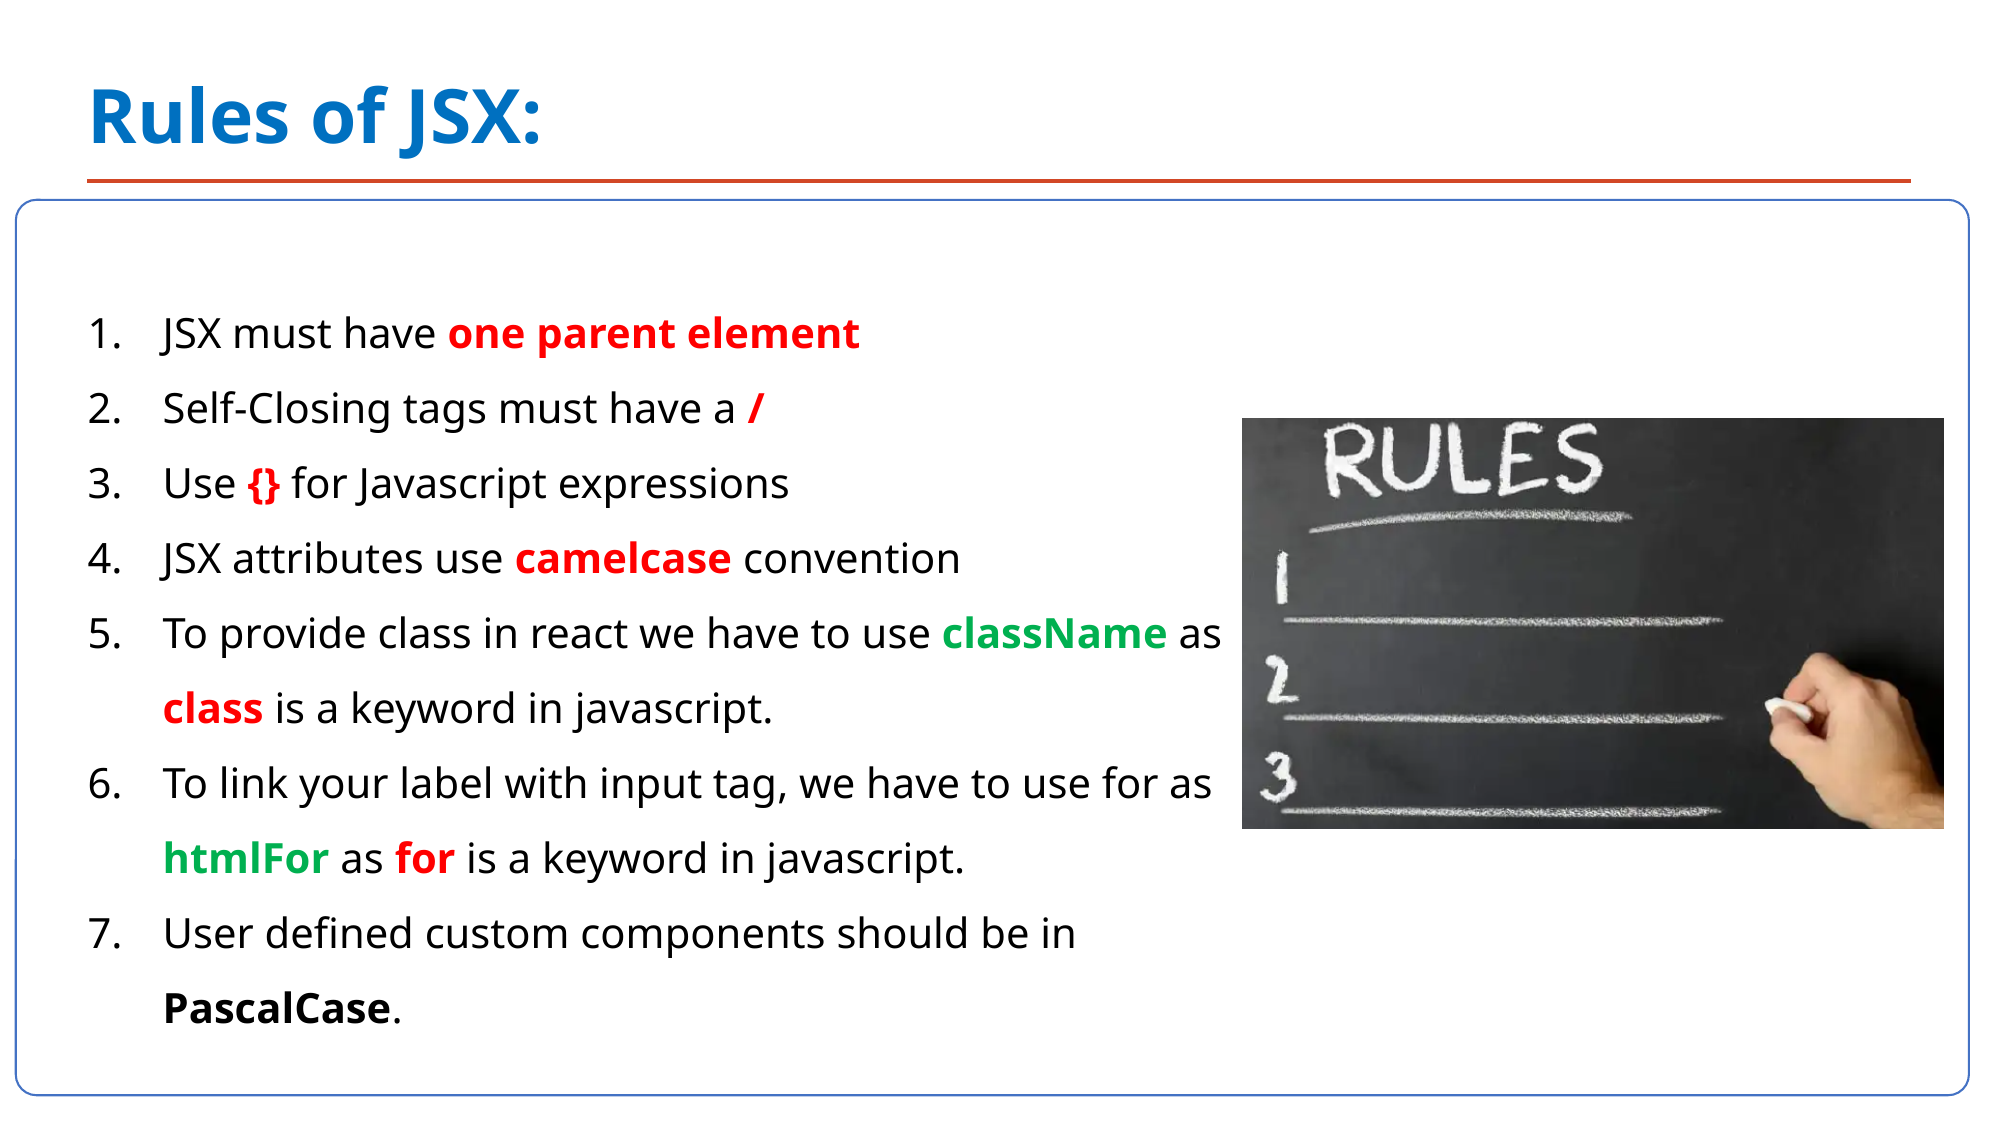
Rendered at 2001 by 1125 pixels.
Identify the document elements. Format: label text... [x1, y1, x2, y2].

text_box JSX must have one parent element Self-Closing tags must have a / Use {} for Javascript expressions JSX attributes use camelcase convention To provide class in react we have to use className as class is a keyword in javascript. To link your label with input tag, we have to use for as htmlFor as for is a keyword in javascript. User defined custom components should be in PascalCase. [72, 274, 1243, 1040]
text_box ` [14, 198, 1970, 1097]
text_box Rules of JSX: [72, 61, 1969, 153]
picture [1242, 418, 1944, 829]
